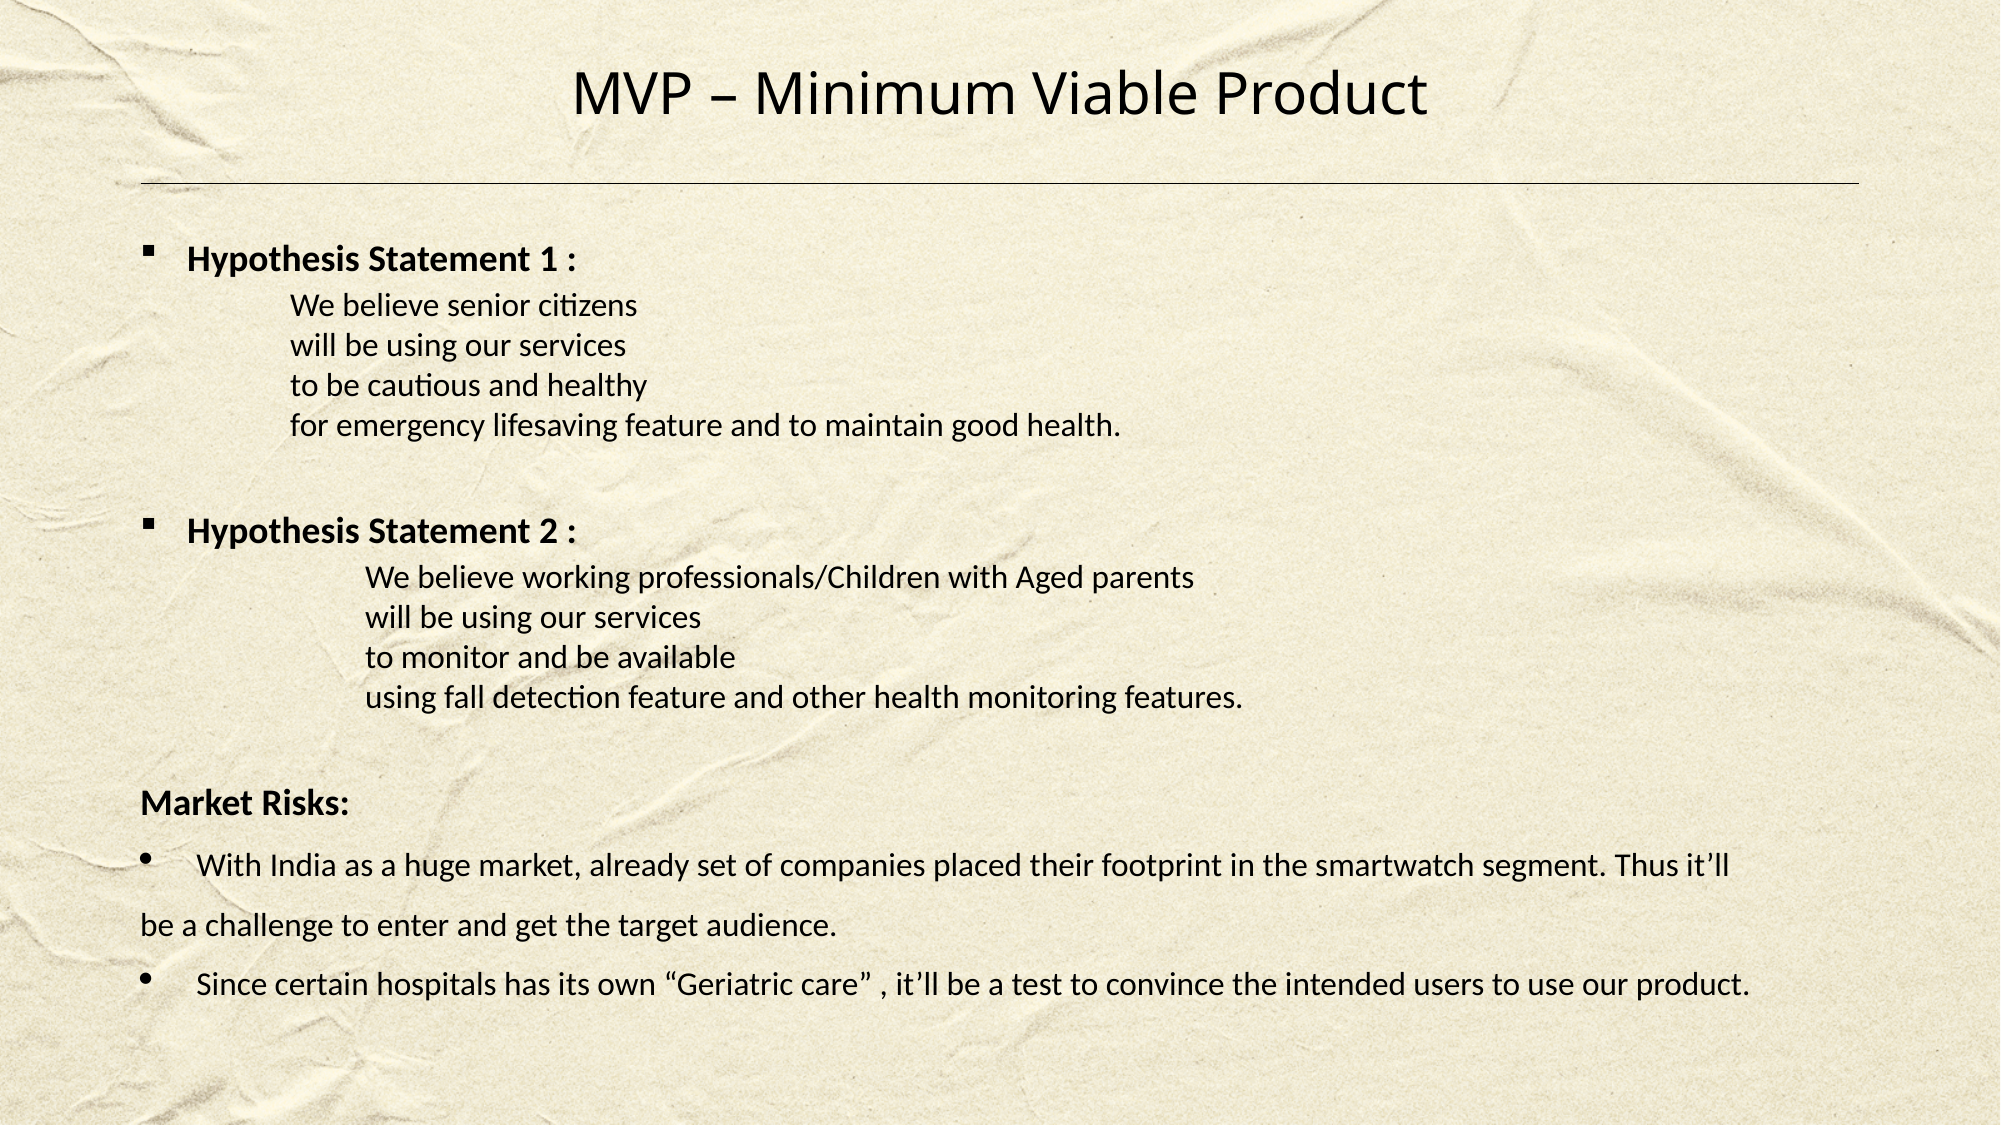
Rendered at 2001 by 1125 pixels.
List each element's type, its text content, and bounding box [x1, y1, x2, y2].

text_box Hypothesis Statement 1 : We believe senior citizens will be using our services to be cautious and healthy for emergency lifesaving feature and to maintain good health. Hypothesis Statement 2 : We believe working professionals/Children with Aged parents will be using our services to monitor and be available using fall detection feature and other health monitoring features. Market Risks: With India as a huge market, already set of companies placed their footprint in the smartwatch segment. Thus it’ll be a challenge to enter and get the target audience. Since certain hospitals has its own “Geriatric care” , it’ll be a test to convince the intended users to use our product. [125, 203, 1979, 1072]
text_box MVP – Minimum Viable Product [329, 49, 1671, 134]
picture [0, 0, 2001, 1125]
